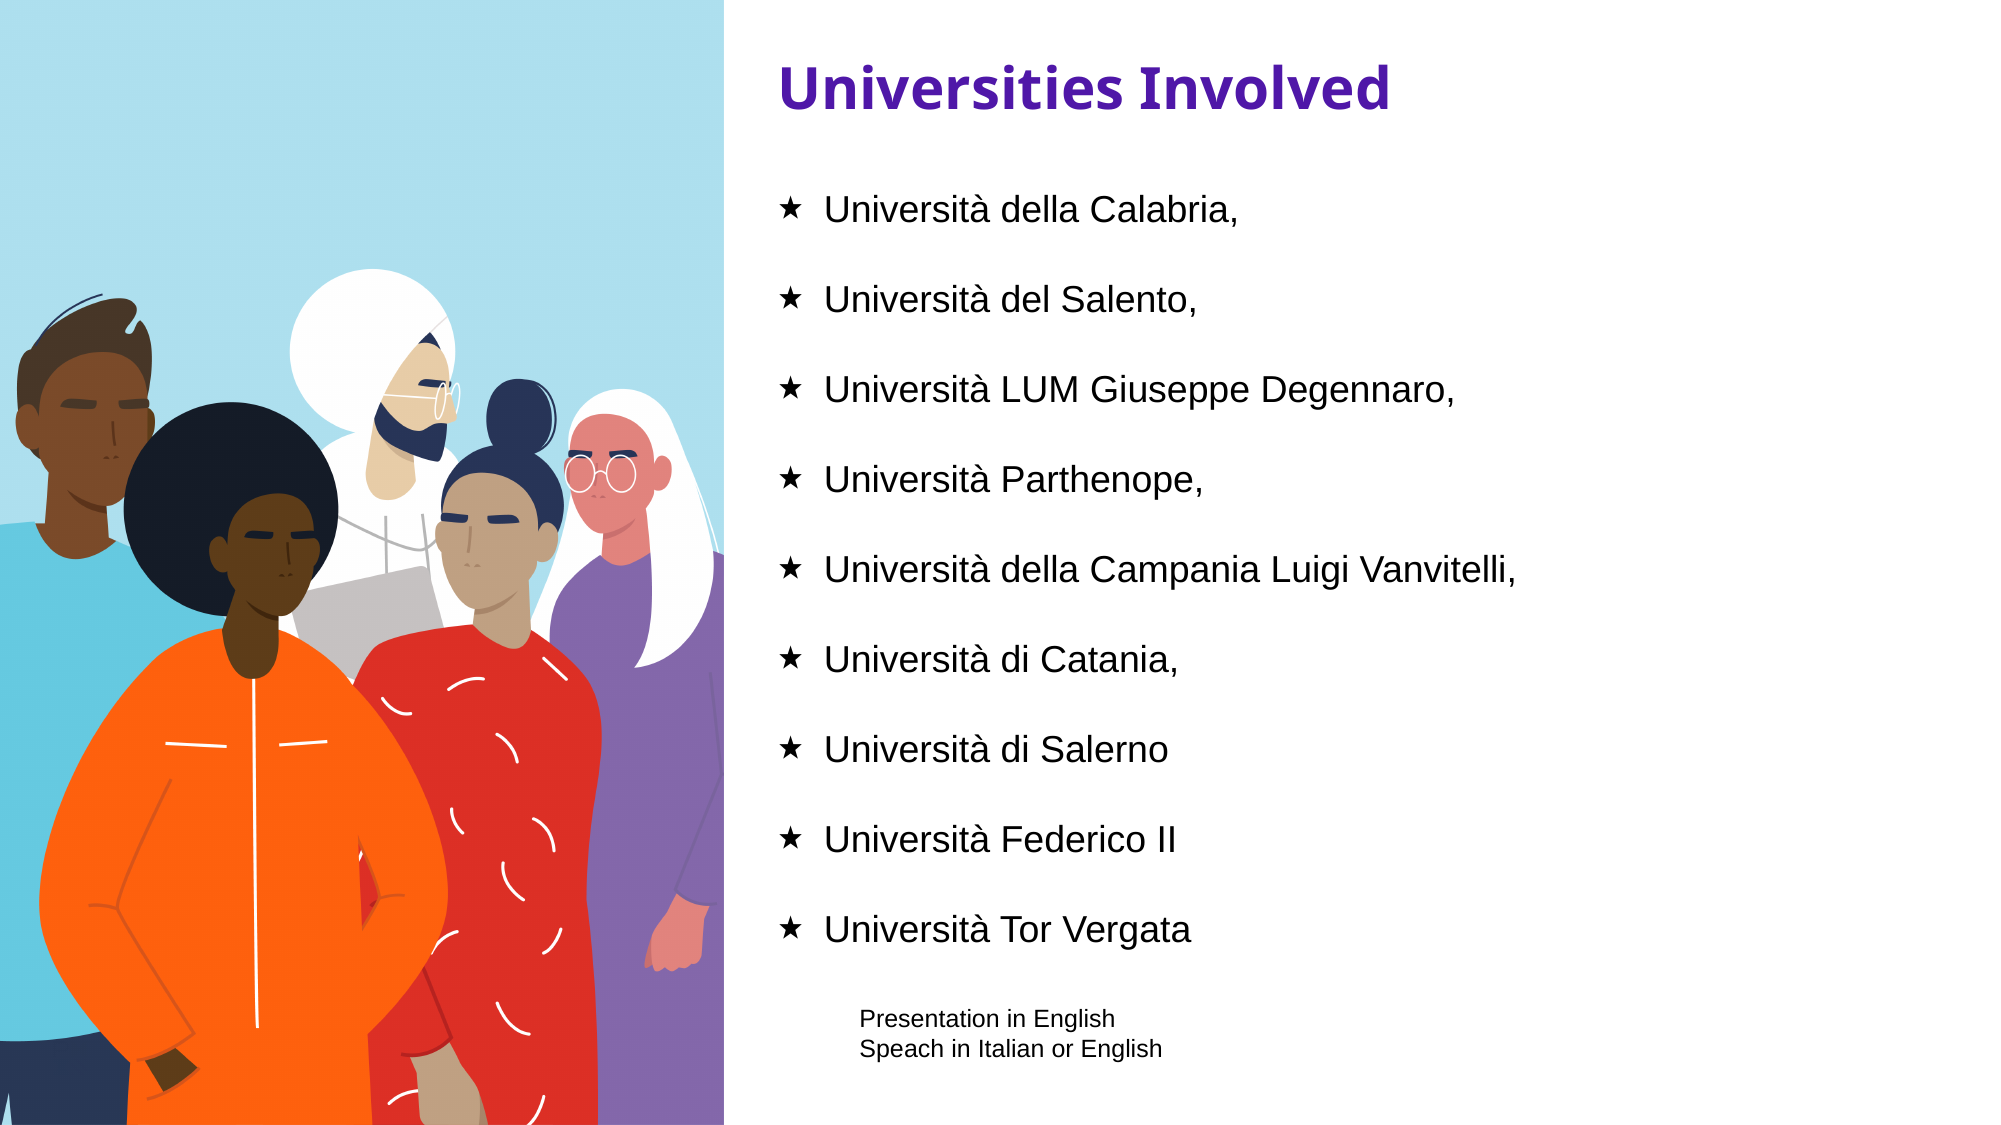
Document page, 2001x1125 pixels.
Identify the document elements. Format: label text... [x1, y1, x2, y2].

picture [777, 733, 804, 761]
picture [777, 553, 804, 581]
picture [777, 373, 804, 401]
picture [777, 913, 804, 941]
picture [777, 643, 804, 671]
picture [0, 0, 724, 1125]
picture [777, 463, 804, 491]
picture [777, 823, 804, 851]
text_box Presentation in English Speach in Italian or English [844, 995, 1708, 1071]
text_box Universities Involved [762, 23, 1737, 159]
text_box Università della Calabria, Università del Salento, Università LUM Giuseppe Degennaro, Università Parthenope, Università della Campania Luigi Vanvitelli, Università di Catania, Università di Salerno Università Federico II Università Tor Vergata [762, 177, 1854, 957]
picture [777, 283, 804, 311]
picture [777, 193, 804, 221]
